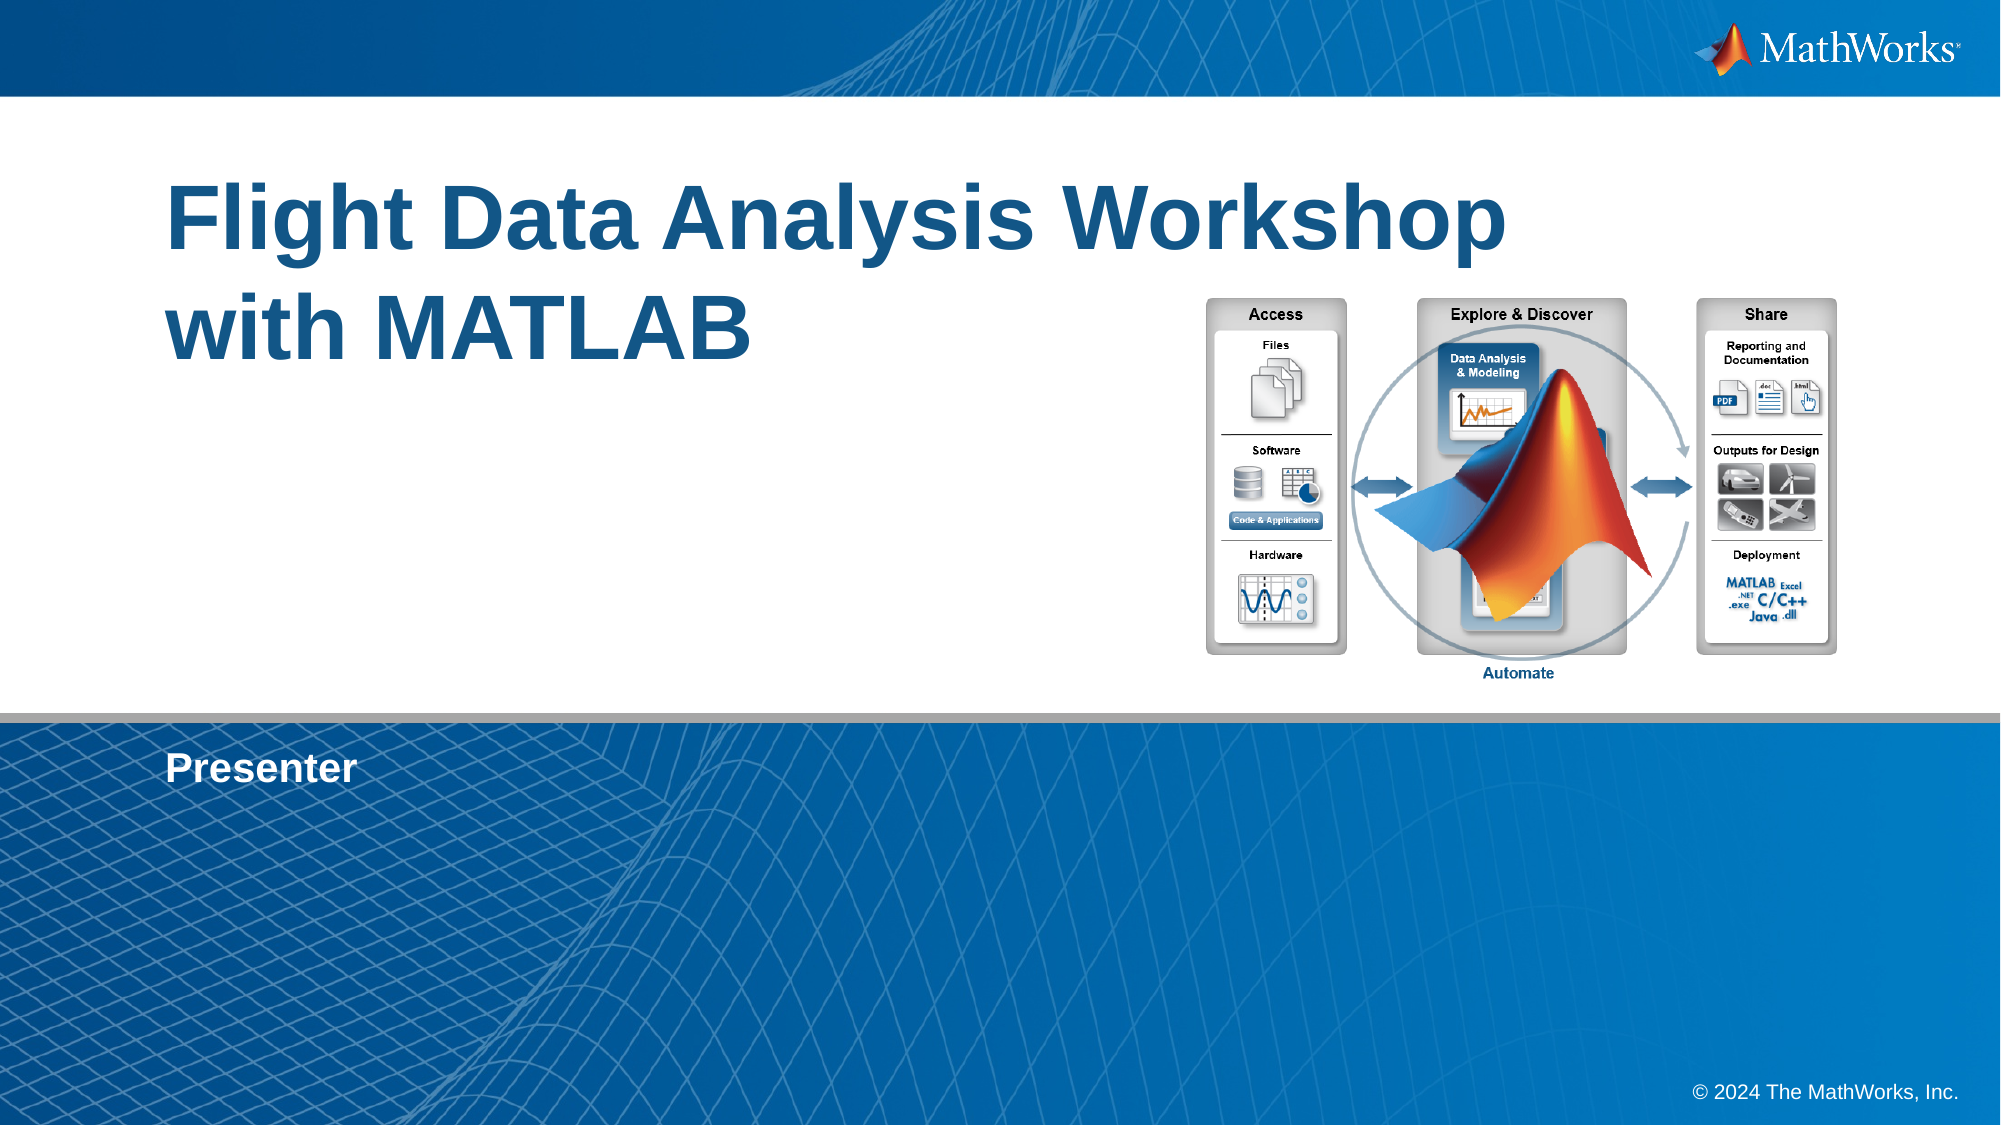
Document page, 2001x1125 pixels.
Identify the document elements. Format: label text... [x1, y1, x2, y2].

picture [0, 0, 2001, 713]
table_header [1000, 737, 1850, 1110]
title Flight Data Analysis Workshop with MATLAB [150, 149, 1850, 450]
picture [0, 723, 2001, 1125]
table_header Presenter [150, 737, 1000, 1110]
